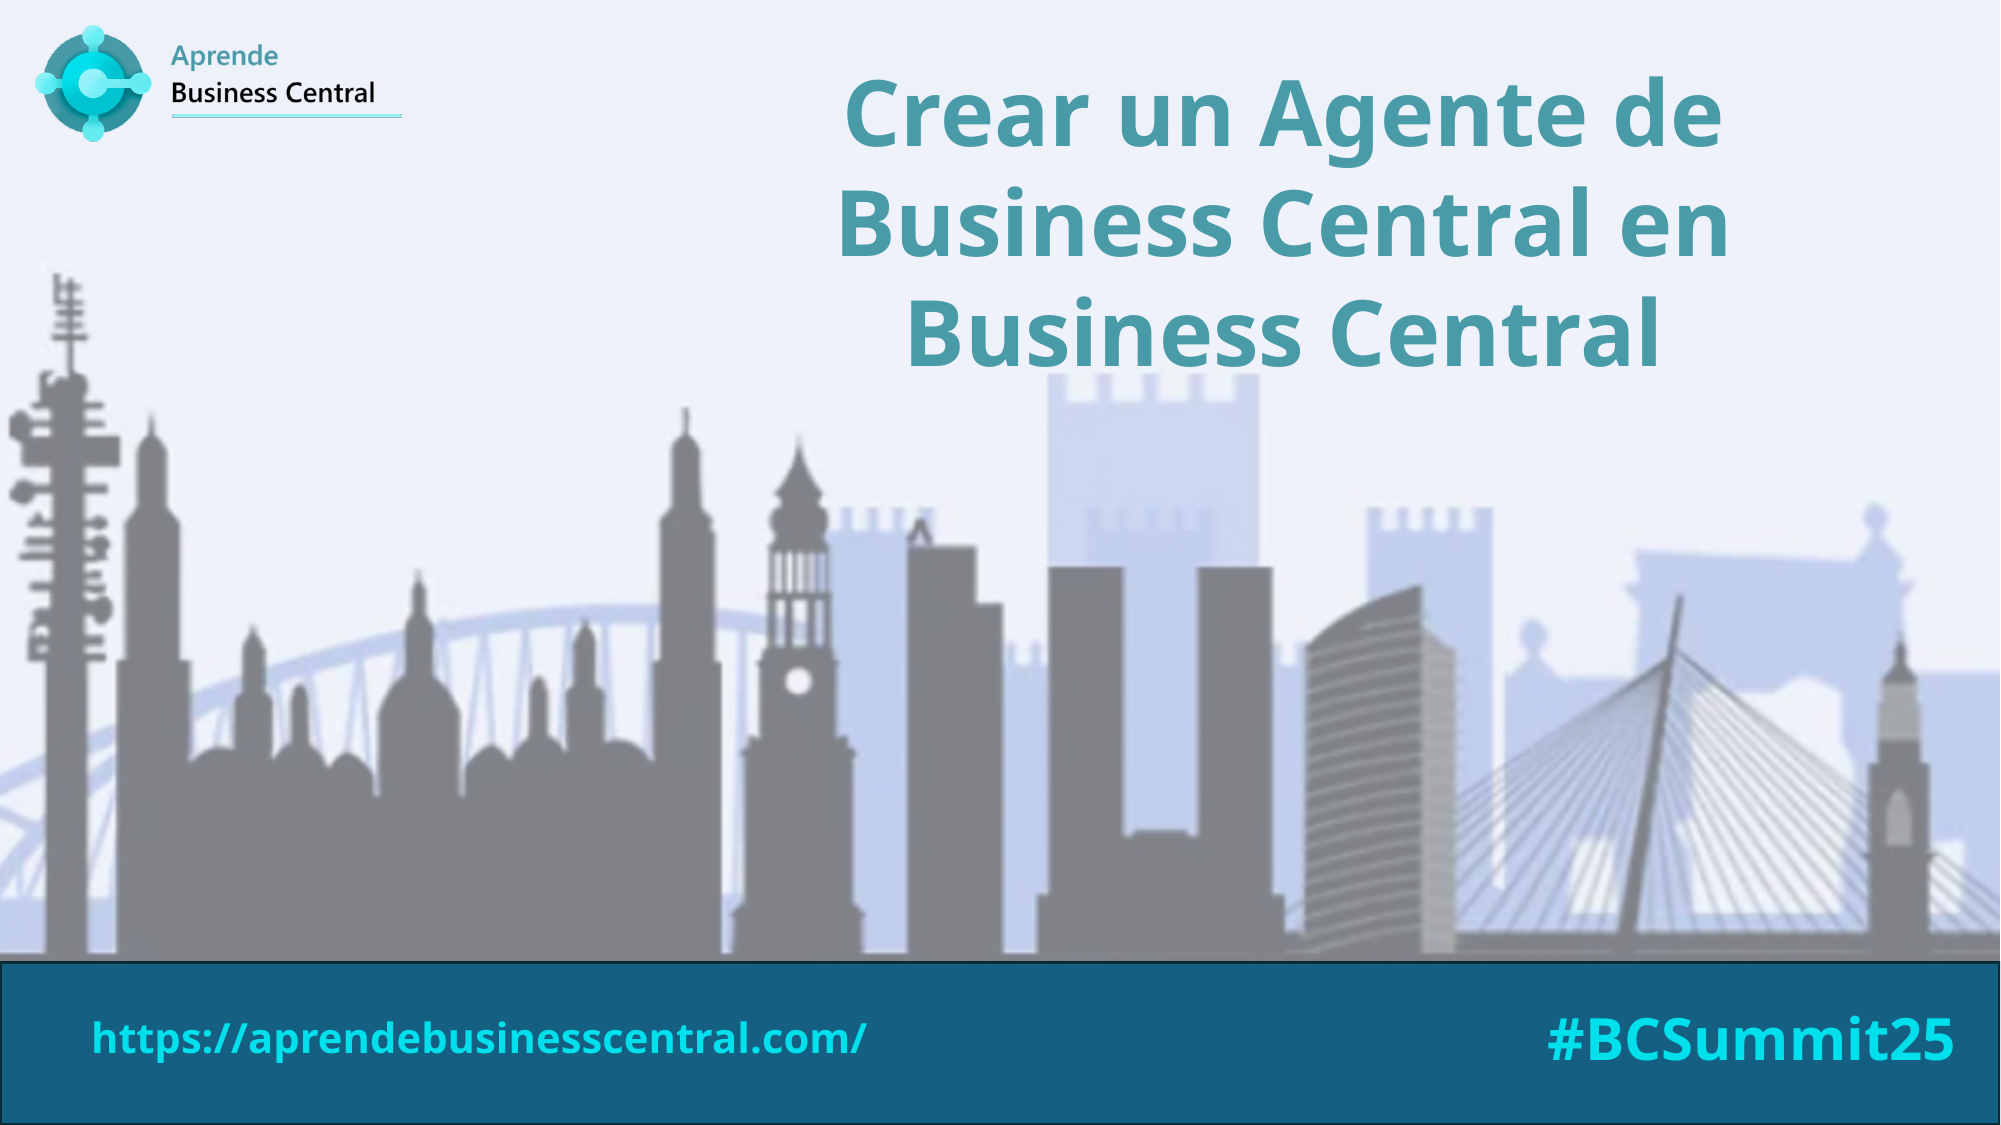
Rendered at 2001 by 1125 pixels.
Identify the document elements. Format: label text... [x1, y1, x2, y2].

picture [27, 17, 483, 149]
text_box Crear un Agente de Business Central en Business Central [638, 47, 1930, 438]
